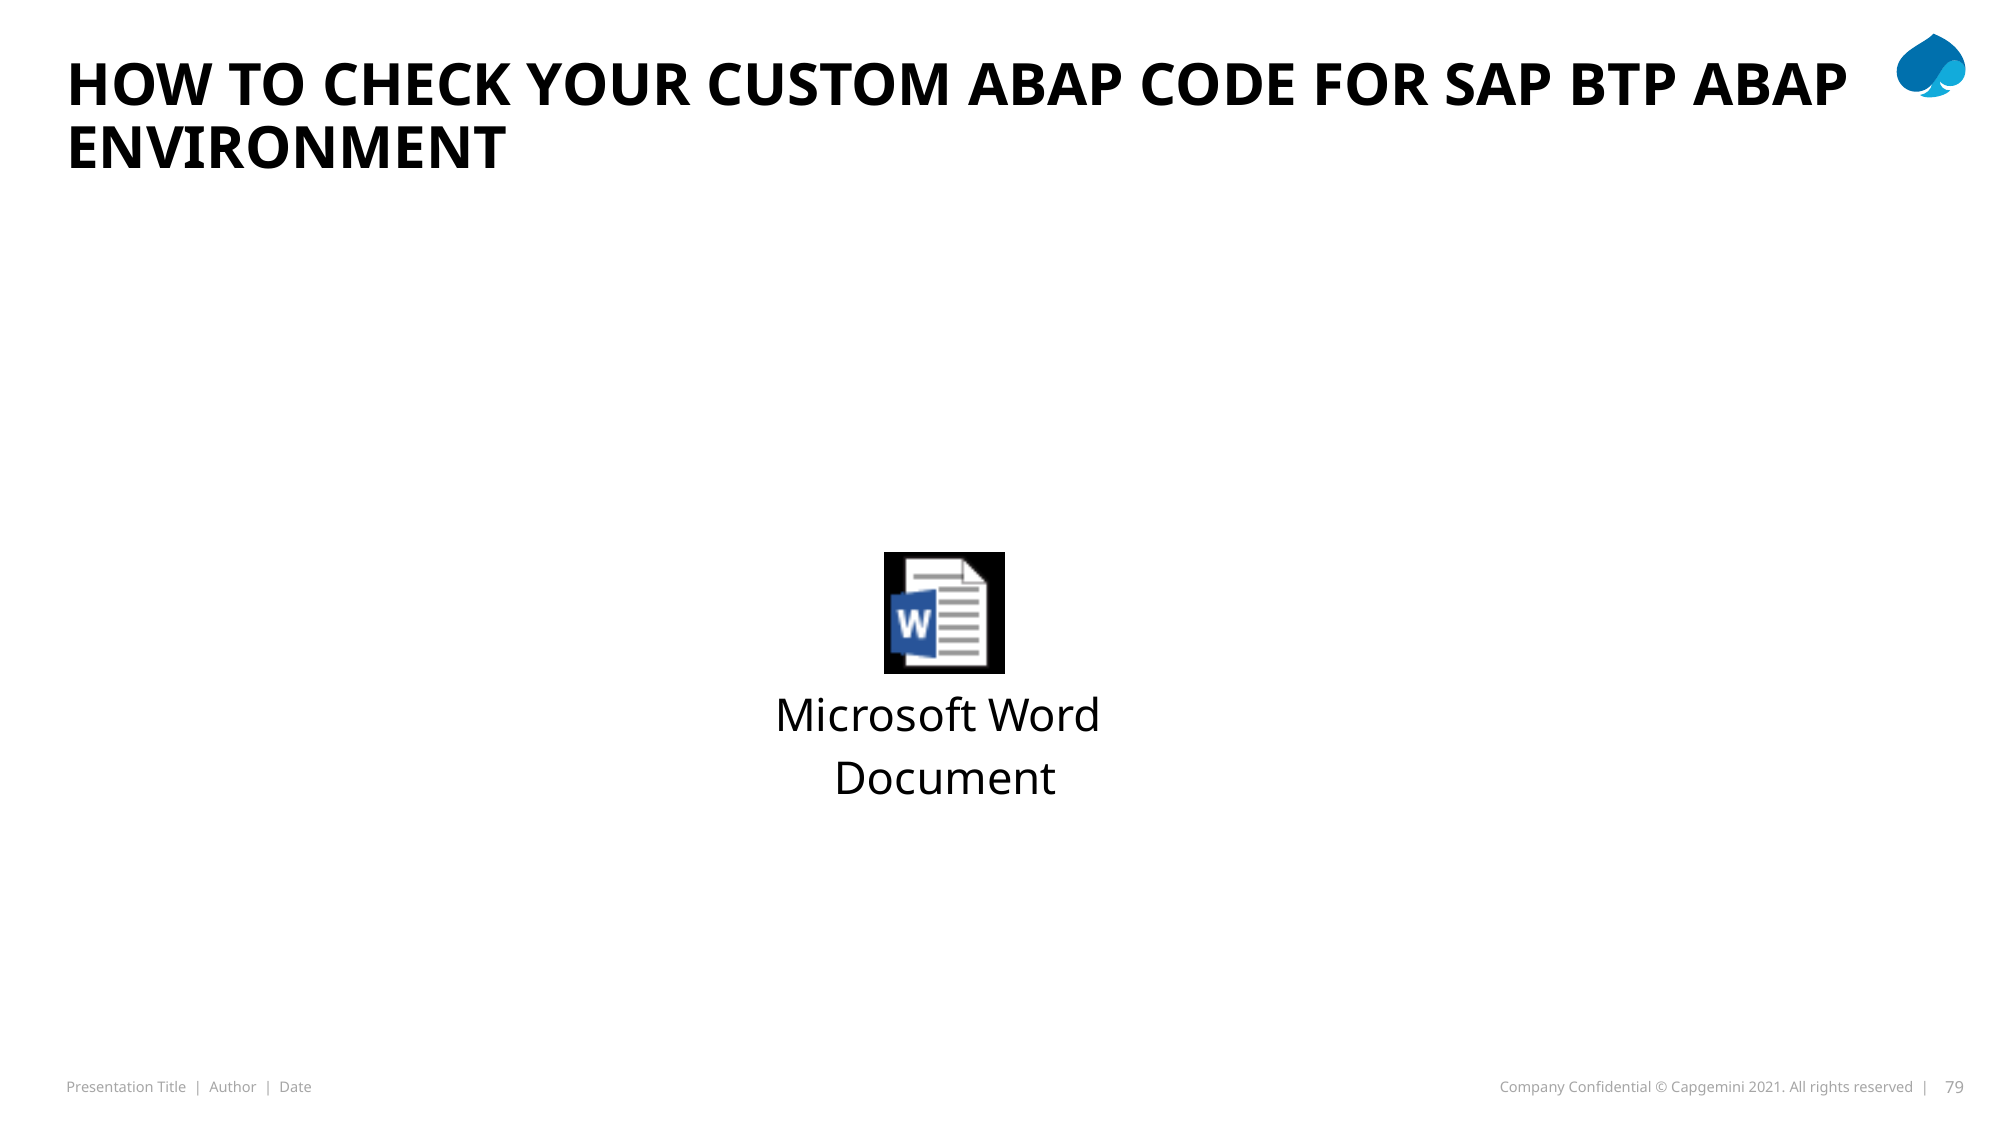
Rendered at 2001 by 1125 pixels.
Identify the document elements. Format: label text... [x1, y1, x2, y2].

title How to check your custom ABAP code for SAP BTP ABAP Environment [66, 63, 1863, 182]
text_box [763, 552, 1125, 872]
